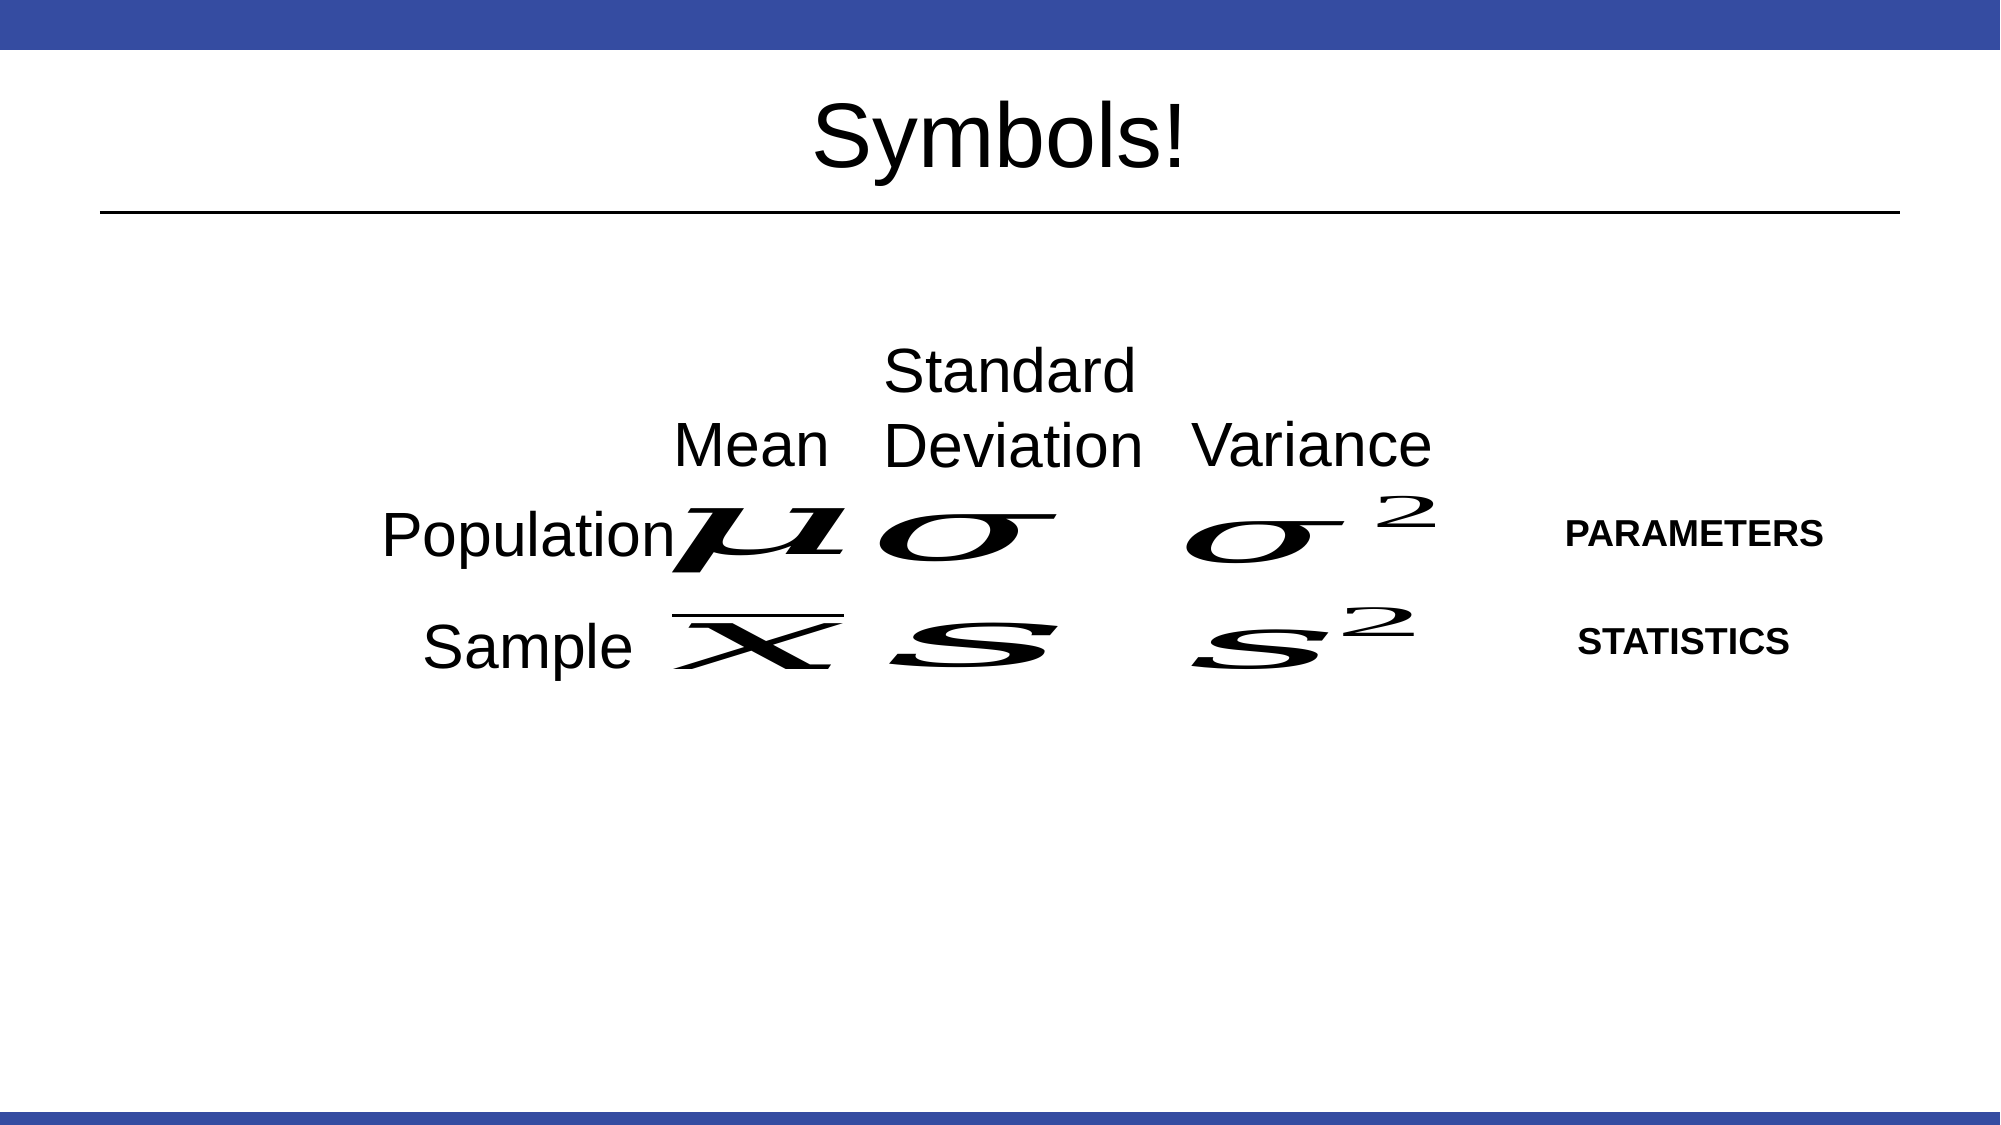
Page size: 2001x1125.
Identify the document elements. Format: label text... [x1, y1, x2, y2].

text_box Mean [659, 396, 854, 487]
text_box STATISTICS [1562, 610, 1913, 670]
text_box PARAMETERS [1550, 501, 1900, 562]
text_box Population [366, 486, 773, 577]
text_box Variance [1176, 396, 1472, 487]
title Symbols! [99, 37, 1900, 225]
text_box Sample [408, 598, 737, 689]
text_box Standard Deviation [868, 322, 1164, 487]
